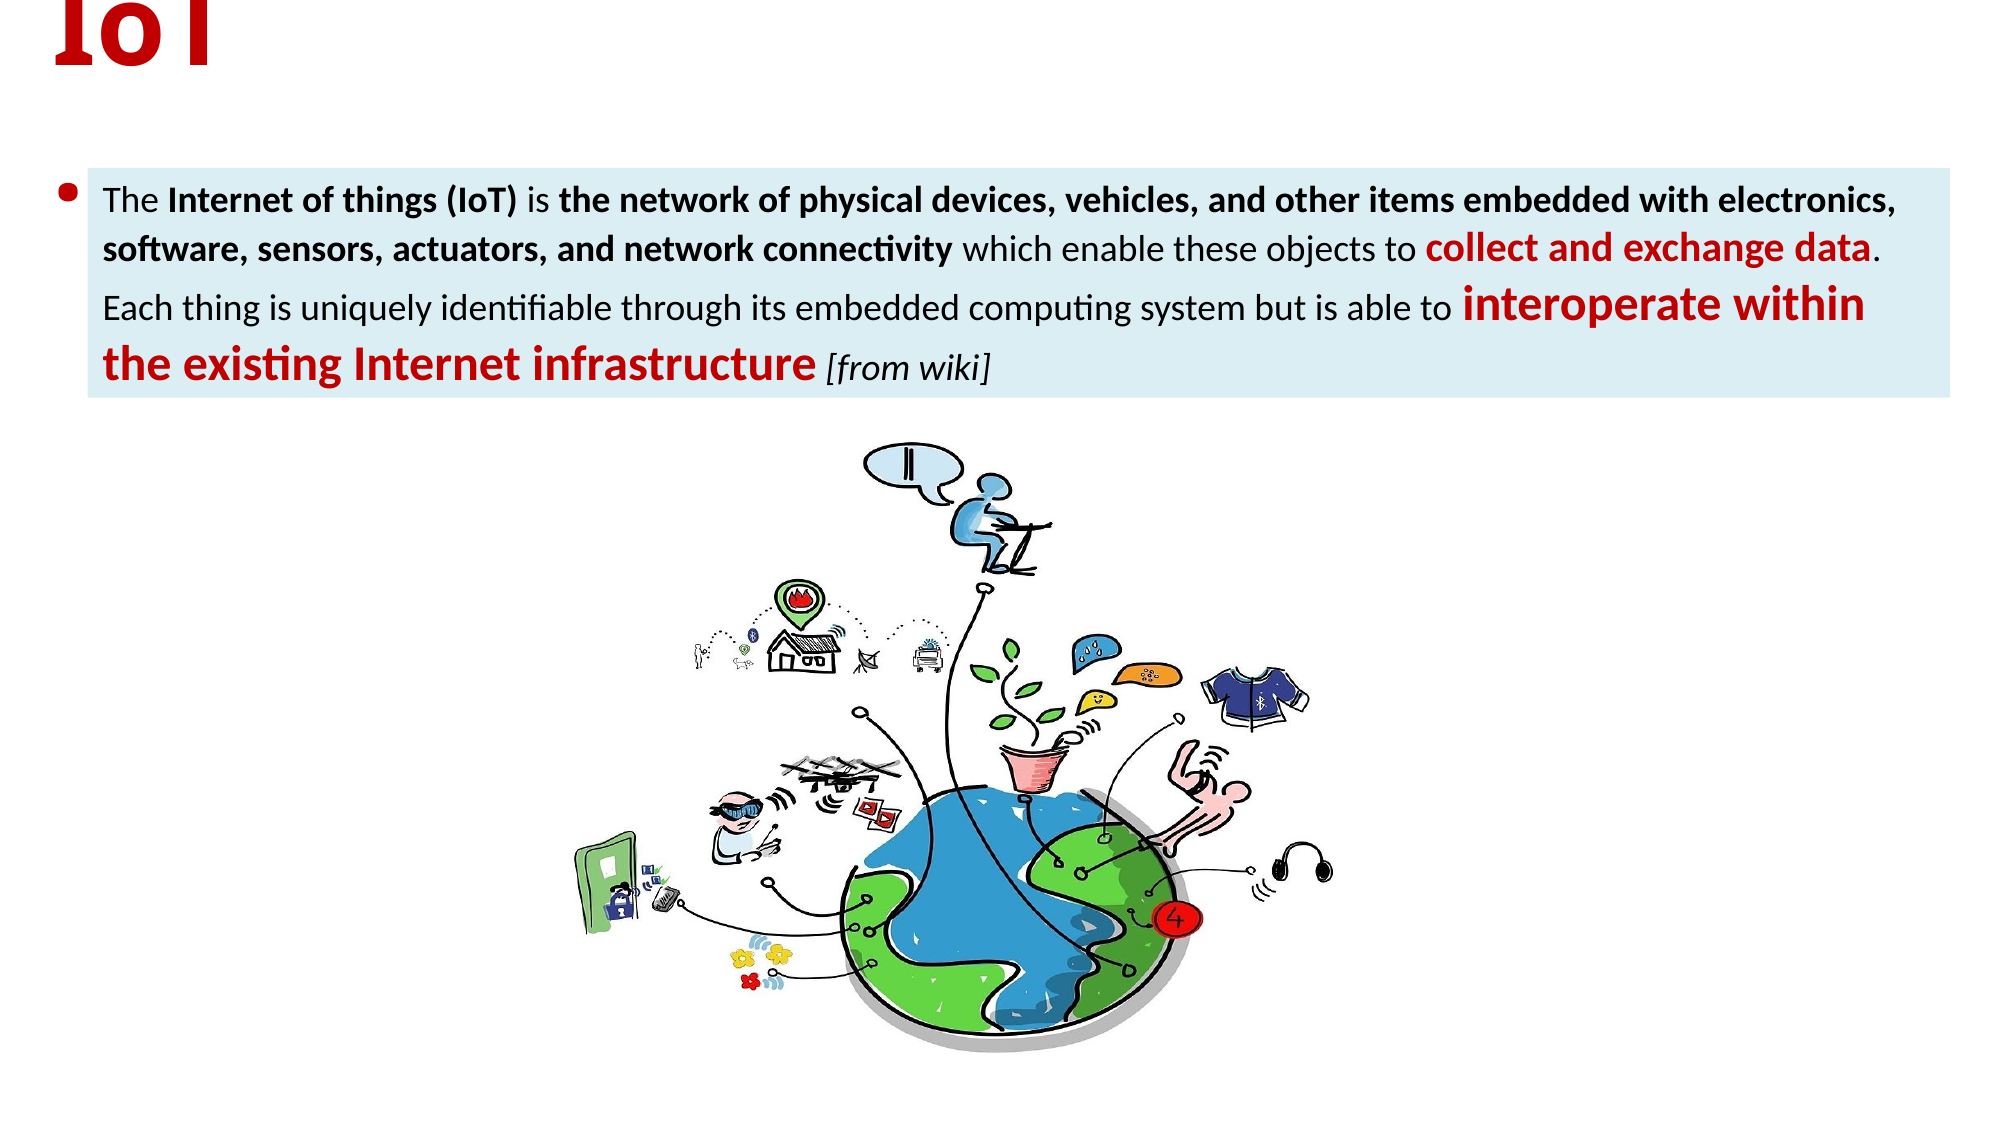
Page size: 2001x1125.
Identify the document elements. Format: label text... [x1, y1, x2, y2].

title IoT… [37, 0, 336, 231]
text_box The Internet of things (IoT) is the network of physical devices, vehicles, and other items embedded with electronics, software, sensors, actuators, and network connectivity which enable these objects to collect and exchange data. Each thing is uniquely identifiable through its embedded computing system but is able to interoperate within the existing Internet infrastructure [from wiki] [87, 167, 1951, 398]
picture [537, 424, 1376, 1075]
